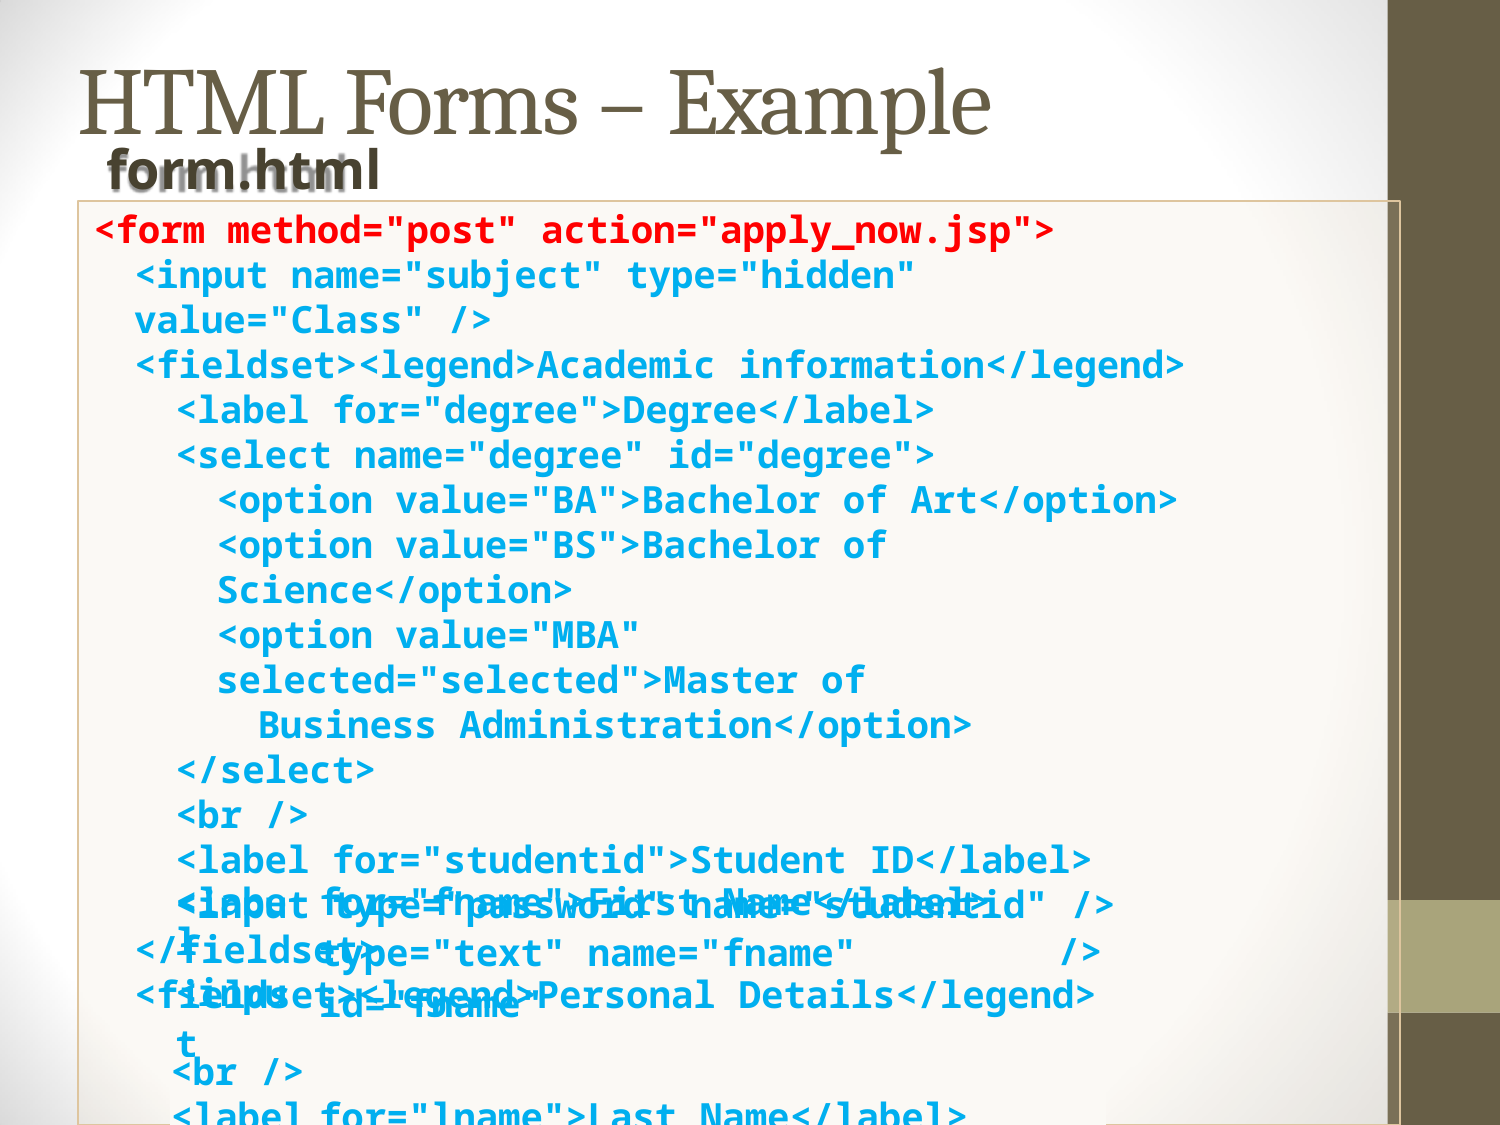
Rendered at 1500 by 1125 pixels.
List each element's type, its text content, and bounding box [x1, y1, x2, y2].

title HTML Forms – Example [75, 36, 1016, 124]
text_box [72, 121, 384, 202]
text_box form.html <form method="post" action="apply_now.jsp"> <input name="subject" type="hidden" value="Class" /> <fieldset><legend>Academic information</legend> <label for="degree">Degree</label> <select name="degree" id="degree"> <option value="BA">Bachelor of Art</option> <option value="BS">Bachelor of Science</option> <option value="MBA" selected="selected">Master of Business Administration</option> </select> <br /> <label for="studentid">Student ID</label> <input type="password" name="studentid" /> </fieldset> <fieldset><legend>Personal Details</legend> [91, 124, 1227, 198]
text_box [76, 199, 1401, 1125]
picture [0, 0, 1387, 1125]
